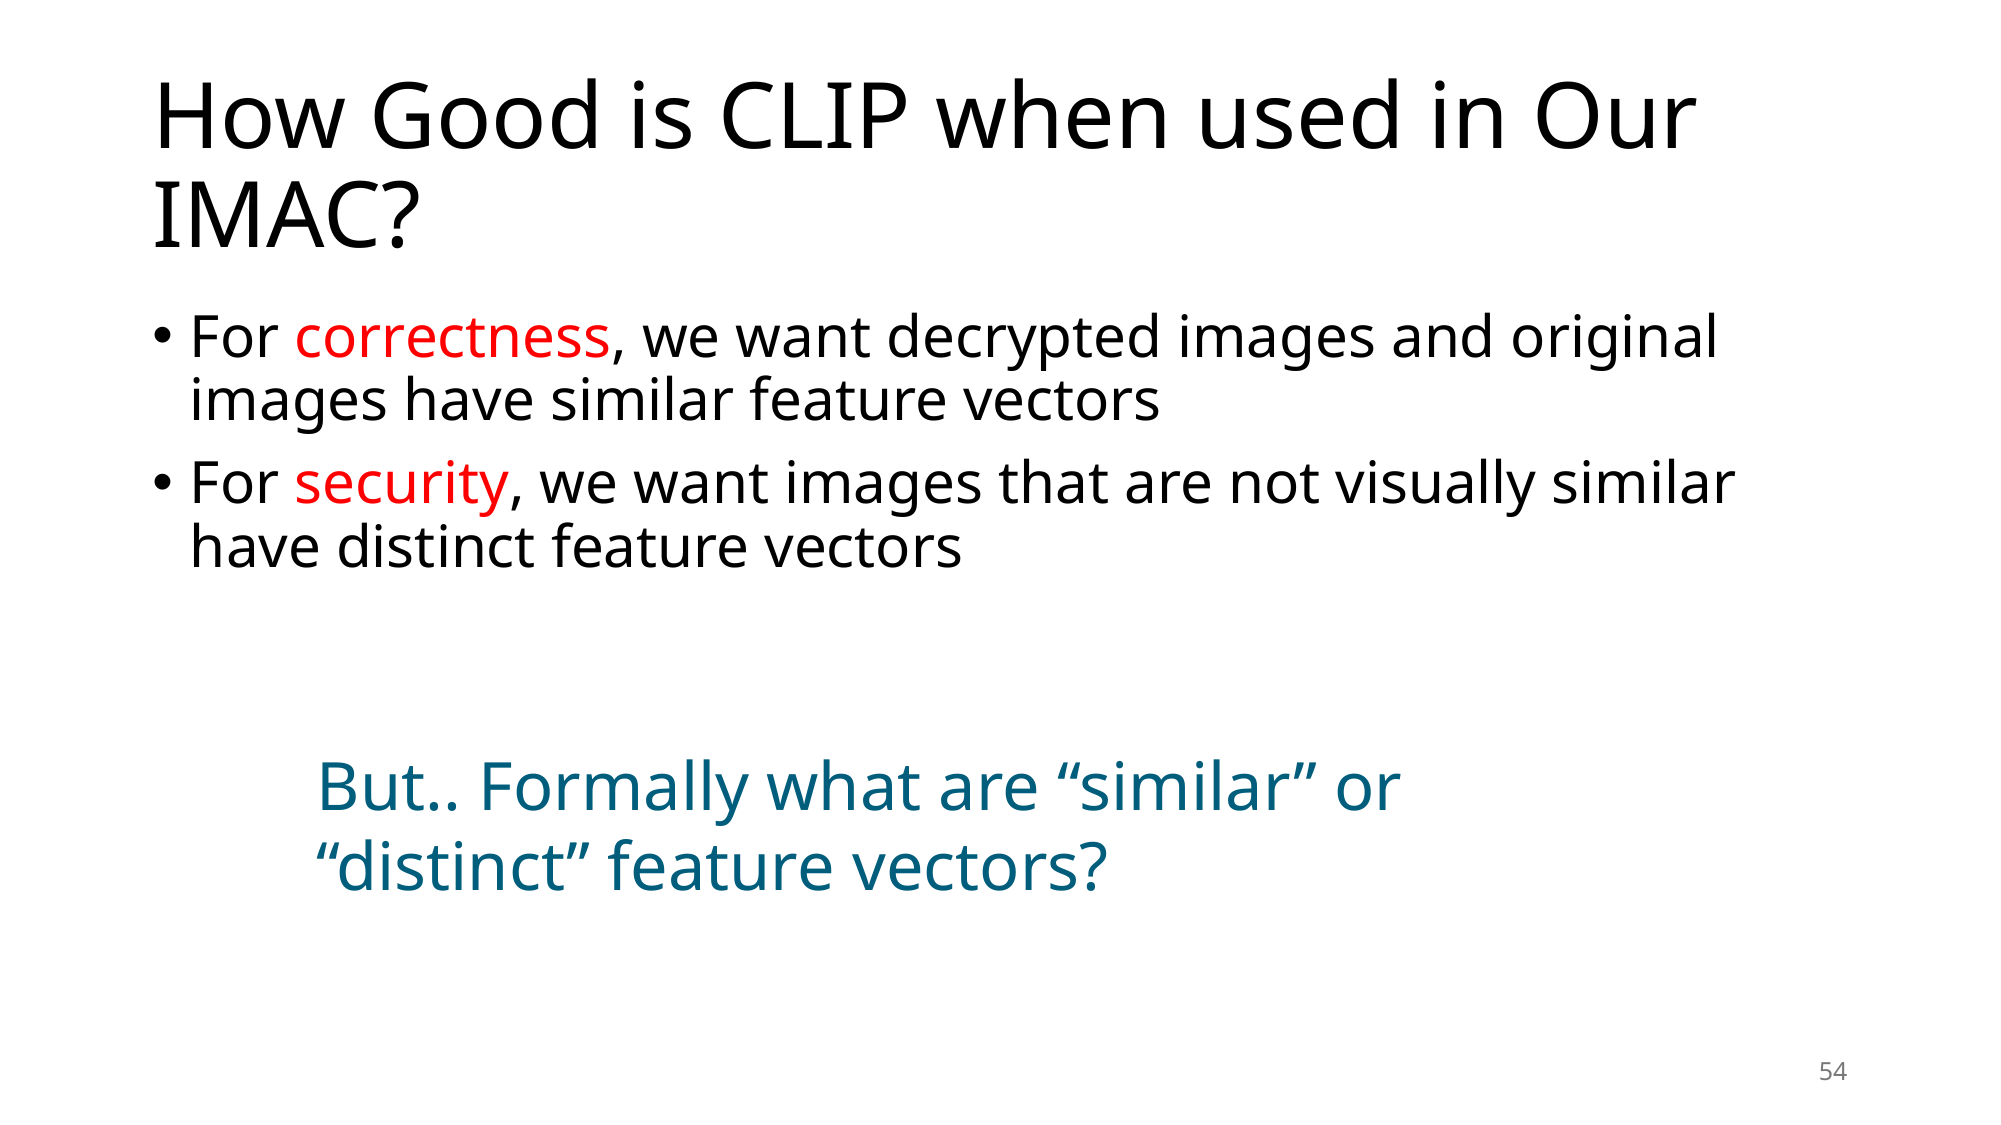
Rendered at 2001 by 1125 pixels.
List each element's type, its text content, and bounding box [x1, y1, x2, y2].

title How Good is CLIP when used in Our IMAC? [137, 59, 1863, 278]
slide_number 54 [1412, 1042, 1863, 1103]
text_box But.. Formally what are “similar” or “distinct” feature vectors? [301, 736, 1699, 911]
list For correctness, we want decrypted images and original images have similar feature vectors For security, we want images that are not visually similar have distinct feature vectors [137, 299, 1863, 1014]
